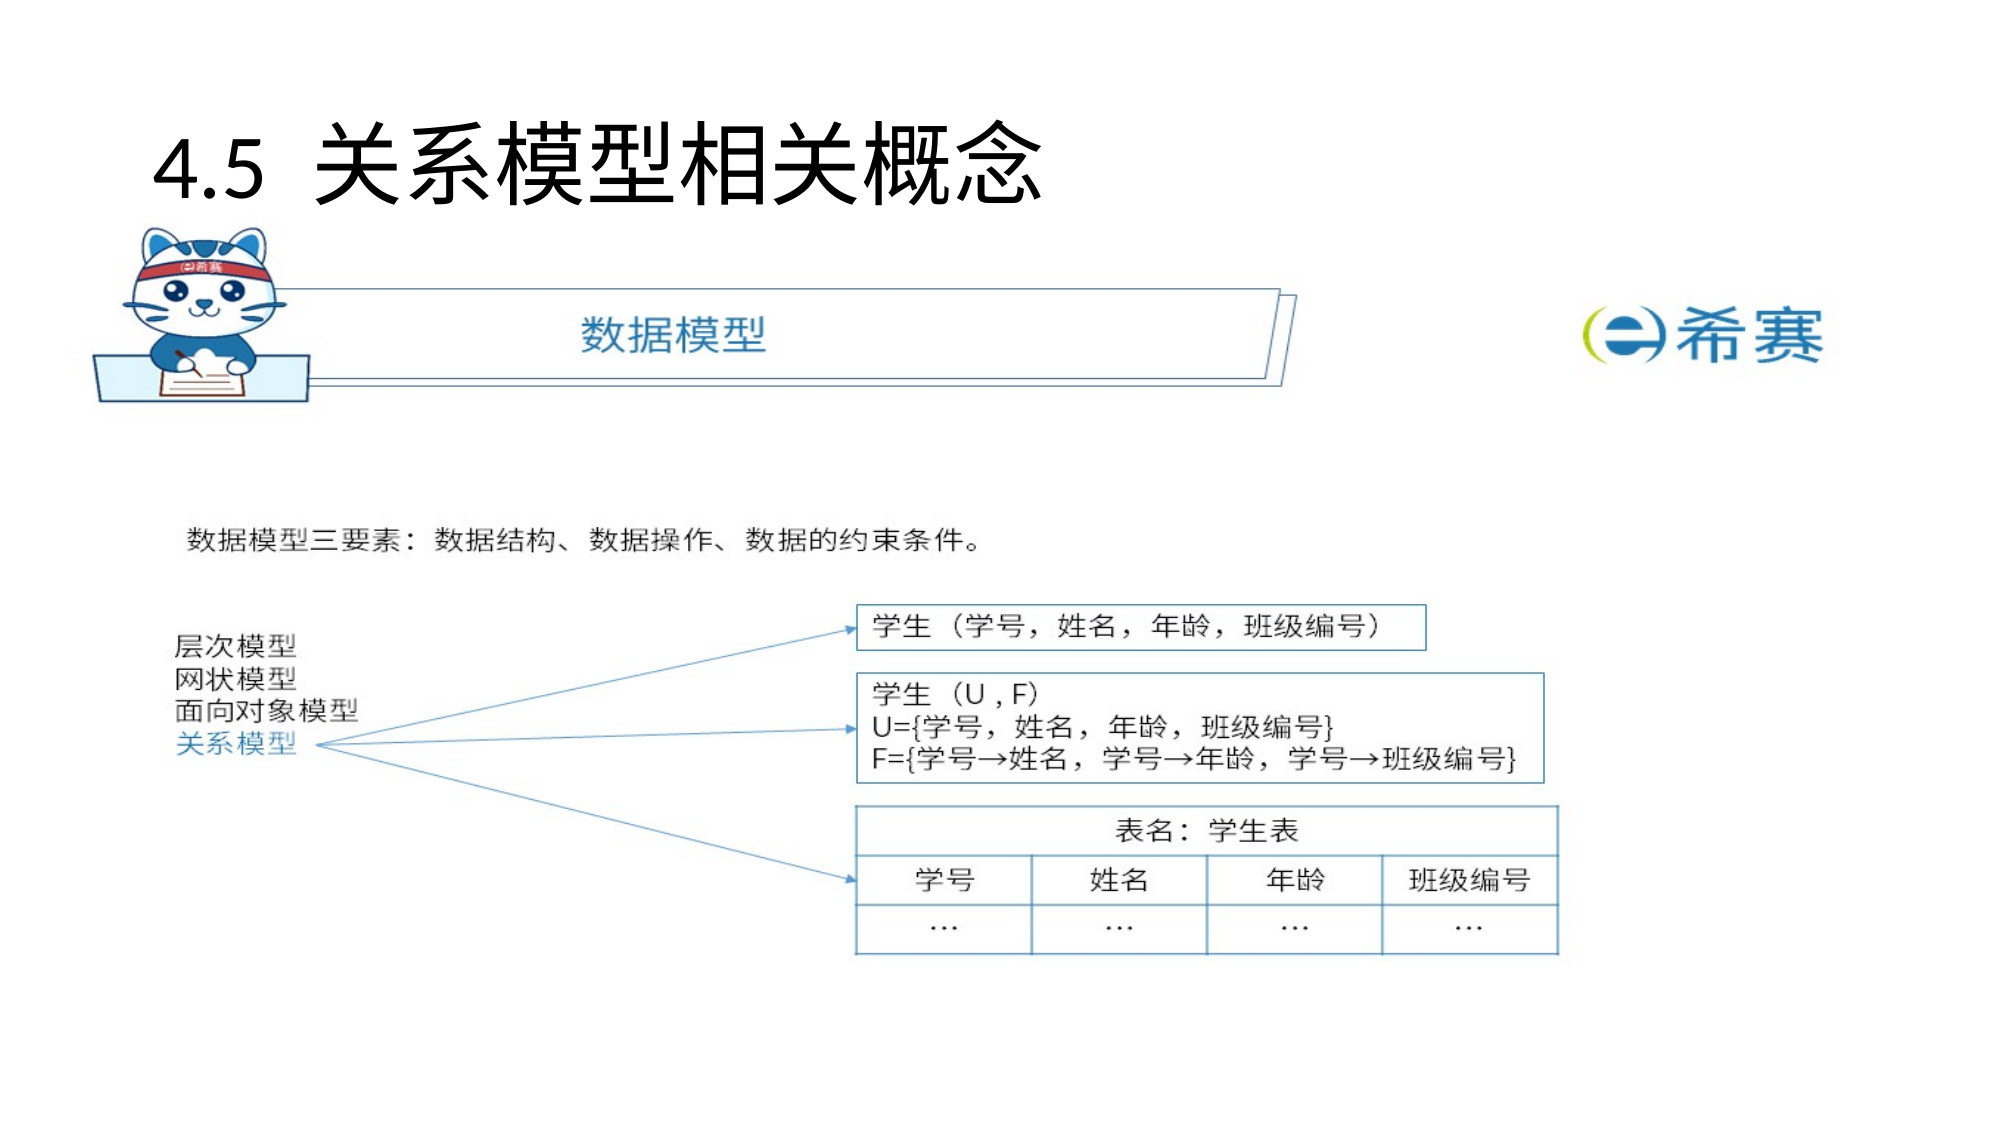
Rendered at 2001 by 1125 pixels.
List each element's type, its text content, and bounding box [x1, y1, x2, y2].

title 4.5 关系模型相关概念 [137, 59, 1863, 215]
picture [0, 215, 1887, 1125]
